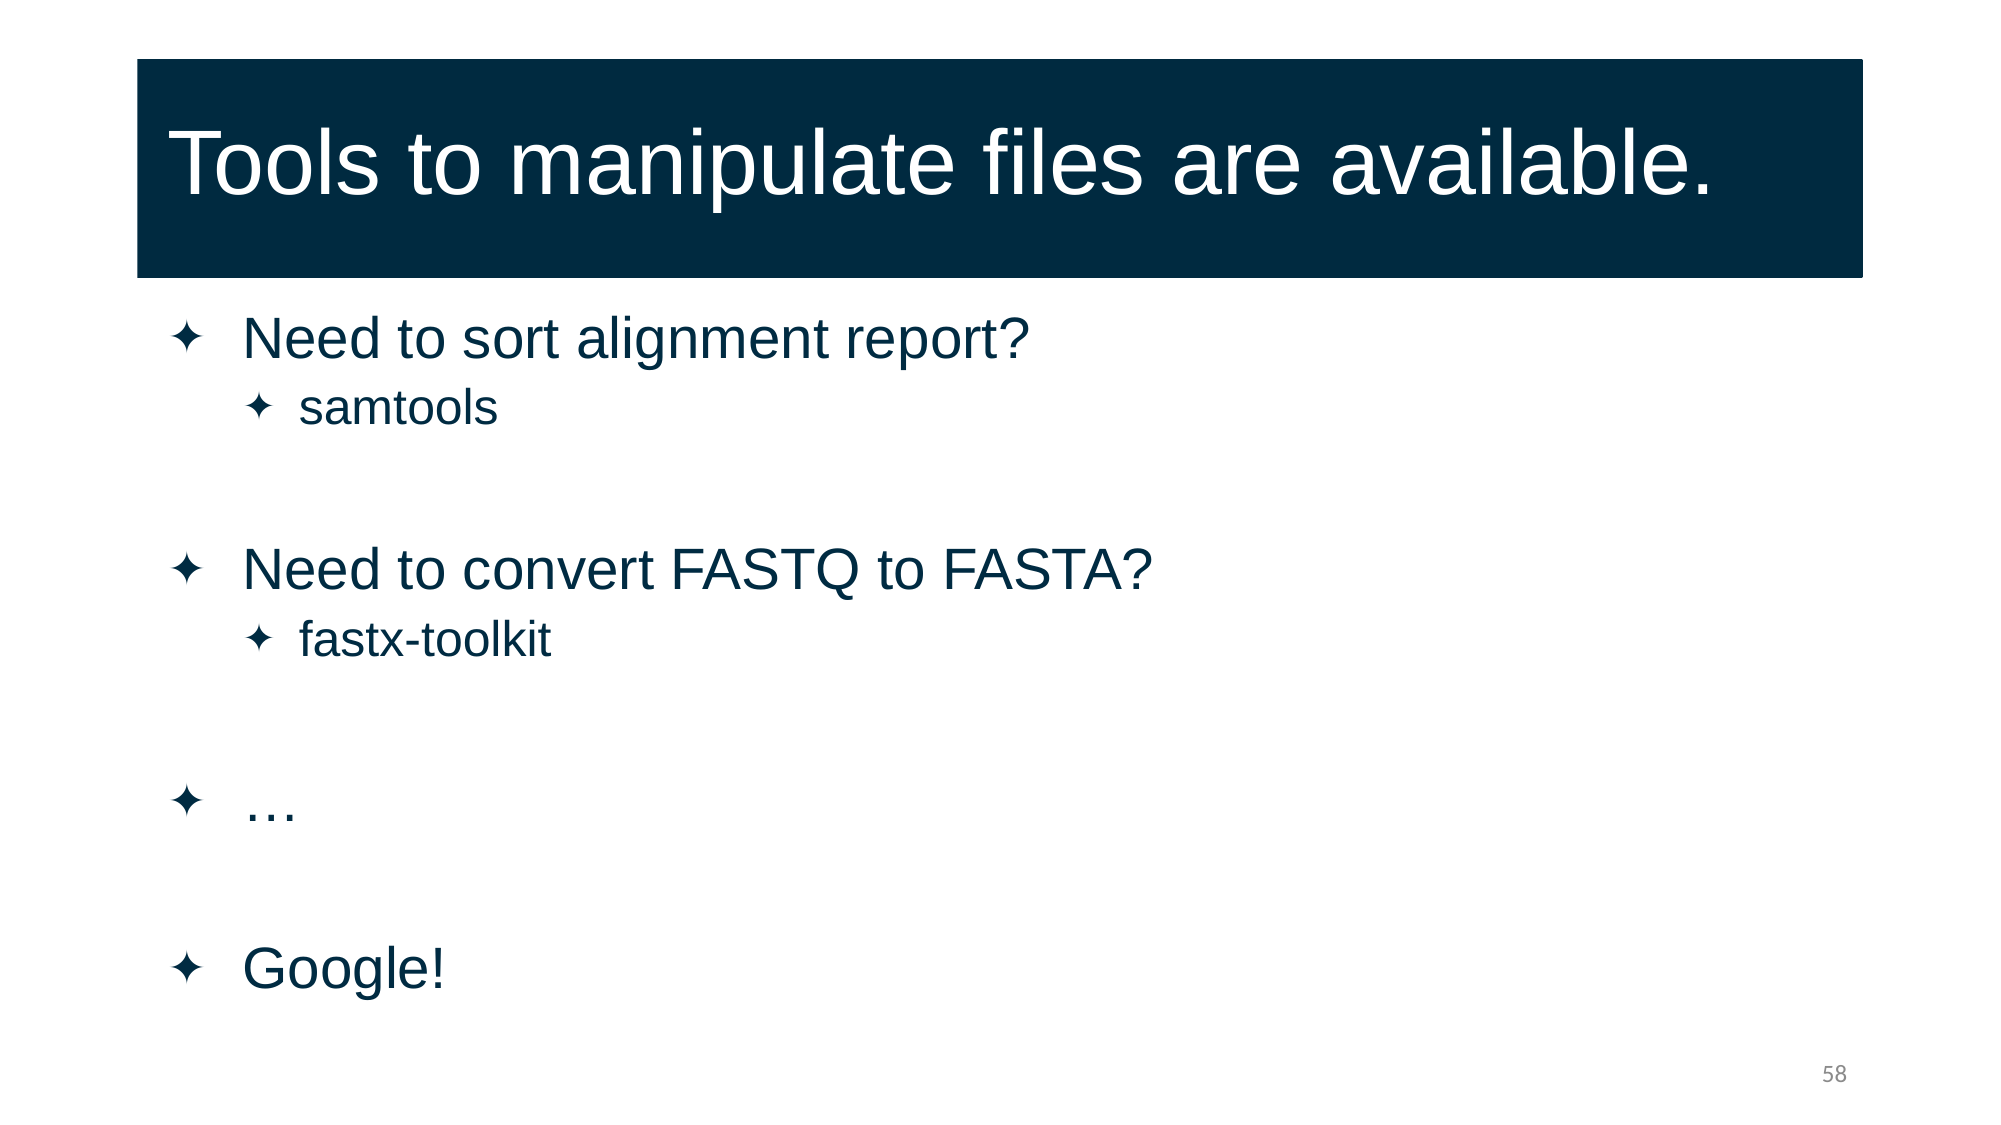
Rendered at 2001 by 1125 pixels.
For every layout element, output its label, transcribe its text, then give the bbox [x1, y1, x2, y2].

list Need to sort alignment report? samtools Need to convert FASTQ to FASTA? fastx-toolkit … Google! [137, 307, 1863, 1016]
title Tools to manipulate files are available. [137, 59, 1863, 278]
slide_number 58 [1412, 1042, 1863, 1103]
